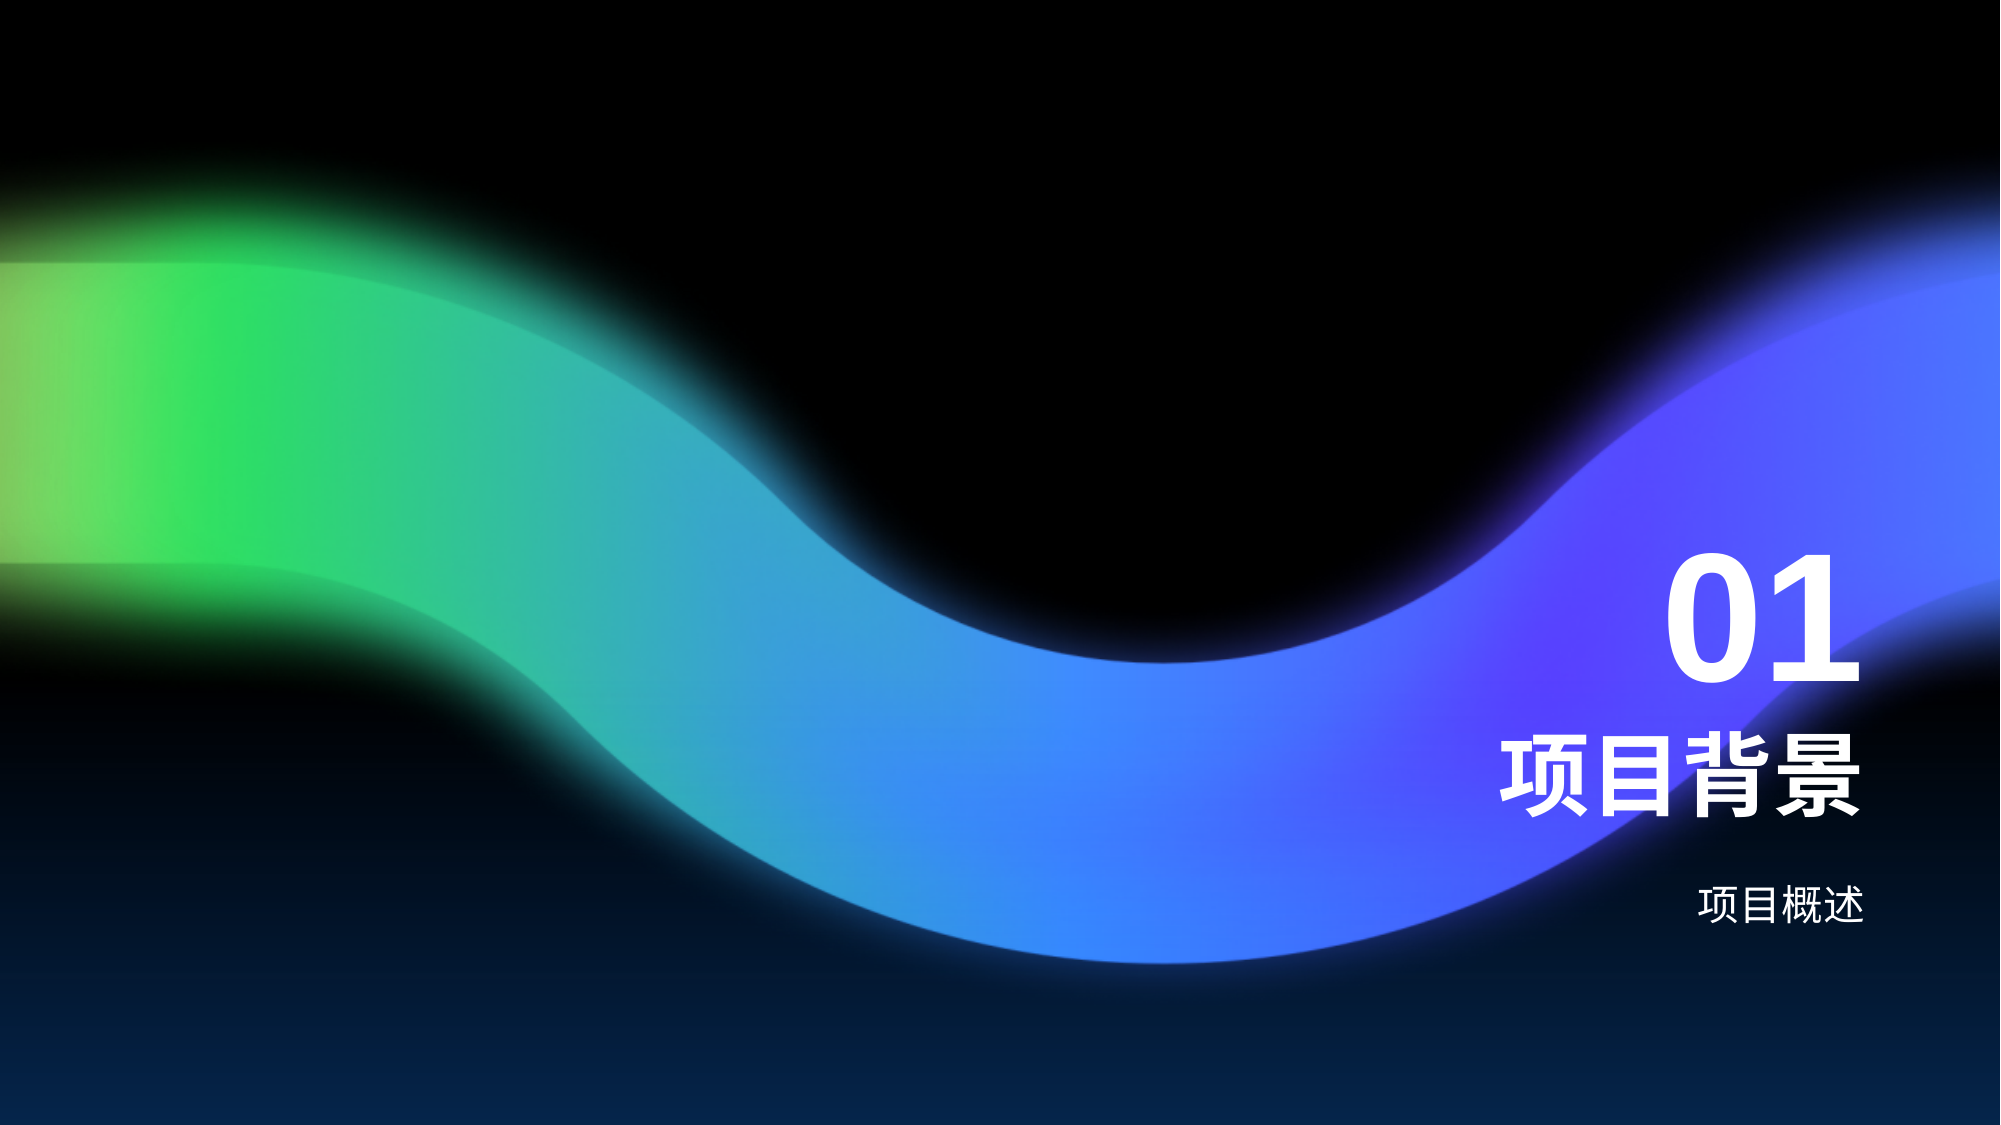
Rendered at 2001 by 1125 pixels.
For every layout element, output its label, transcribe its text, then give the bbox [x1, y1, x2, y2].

list 01 [62, 179, 1865, 718]
title 项目背景 [62, 718, 1866, 854]
list 项目概述 [62, 864, 1865, 954]
picture [0, 0, 2000, 1125]
